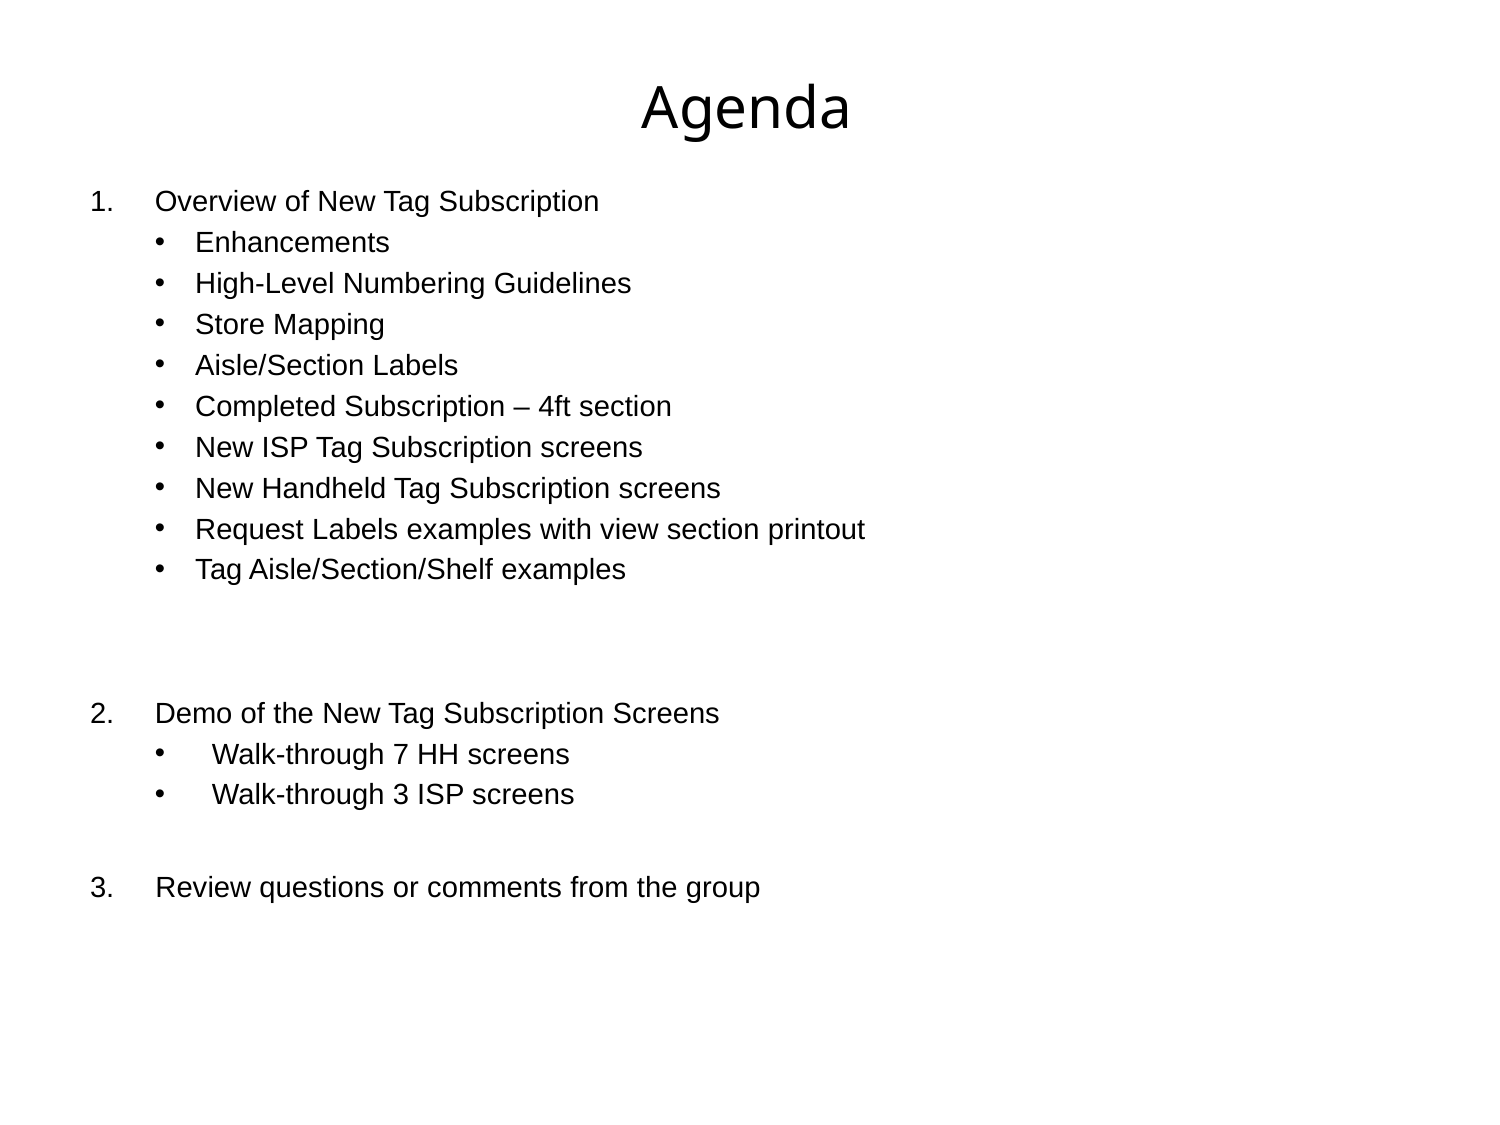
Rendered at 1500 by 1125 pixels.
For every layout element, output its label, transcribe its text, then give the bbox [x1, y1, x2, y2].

text_box Agenda [200, 62, 1275, 148]
list Overview of New Tag Subscription Enhancements High-Level Numbering Guidelines Store Mapping Aisle/Section Labels Completed Subscription – 4ft section New ISP Tag Subscription screens New Handheld Tag Subscription screens Request Labels examples with view section printout Tag Aisle/Section/Shelf examples Demo of the New Tag Subscription Screens Walk-through 7 HH screens Walk-through 3 ISP screens 3. Review questions or comments from the group [75, 174, 1425, 918]
